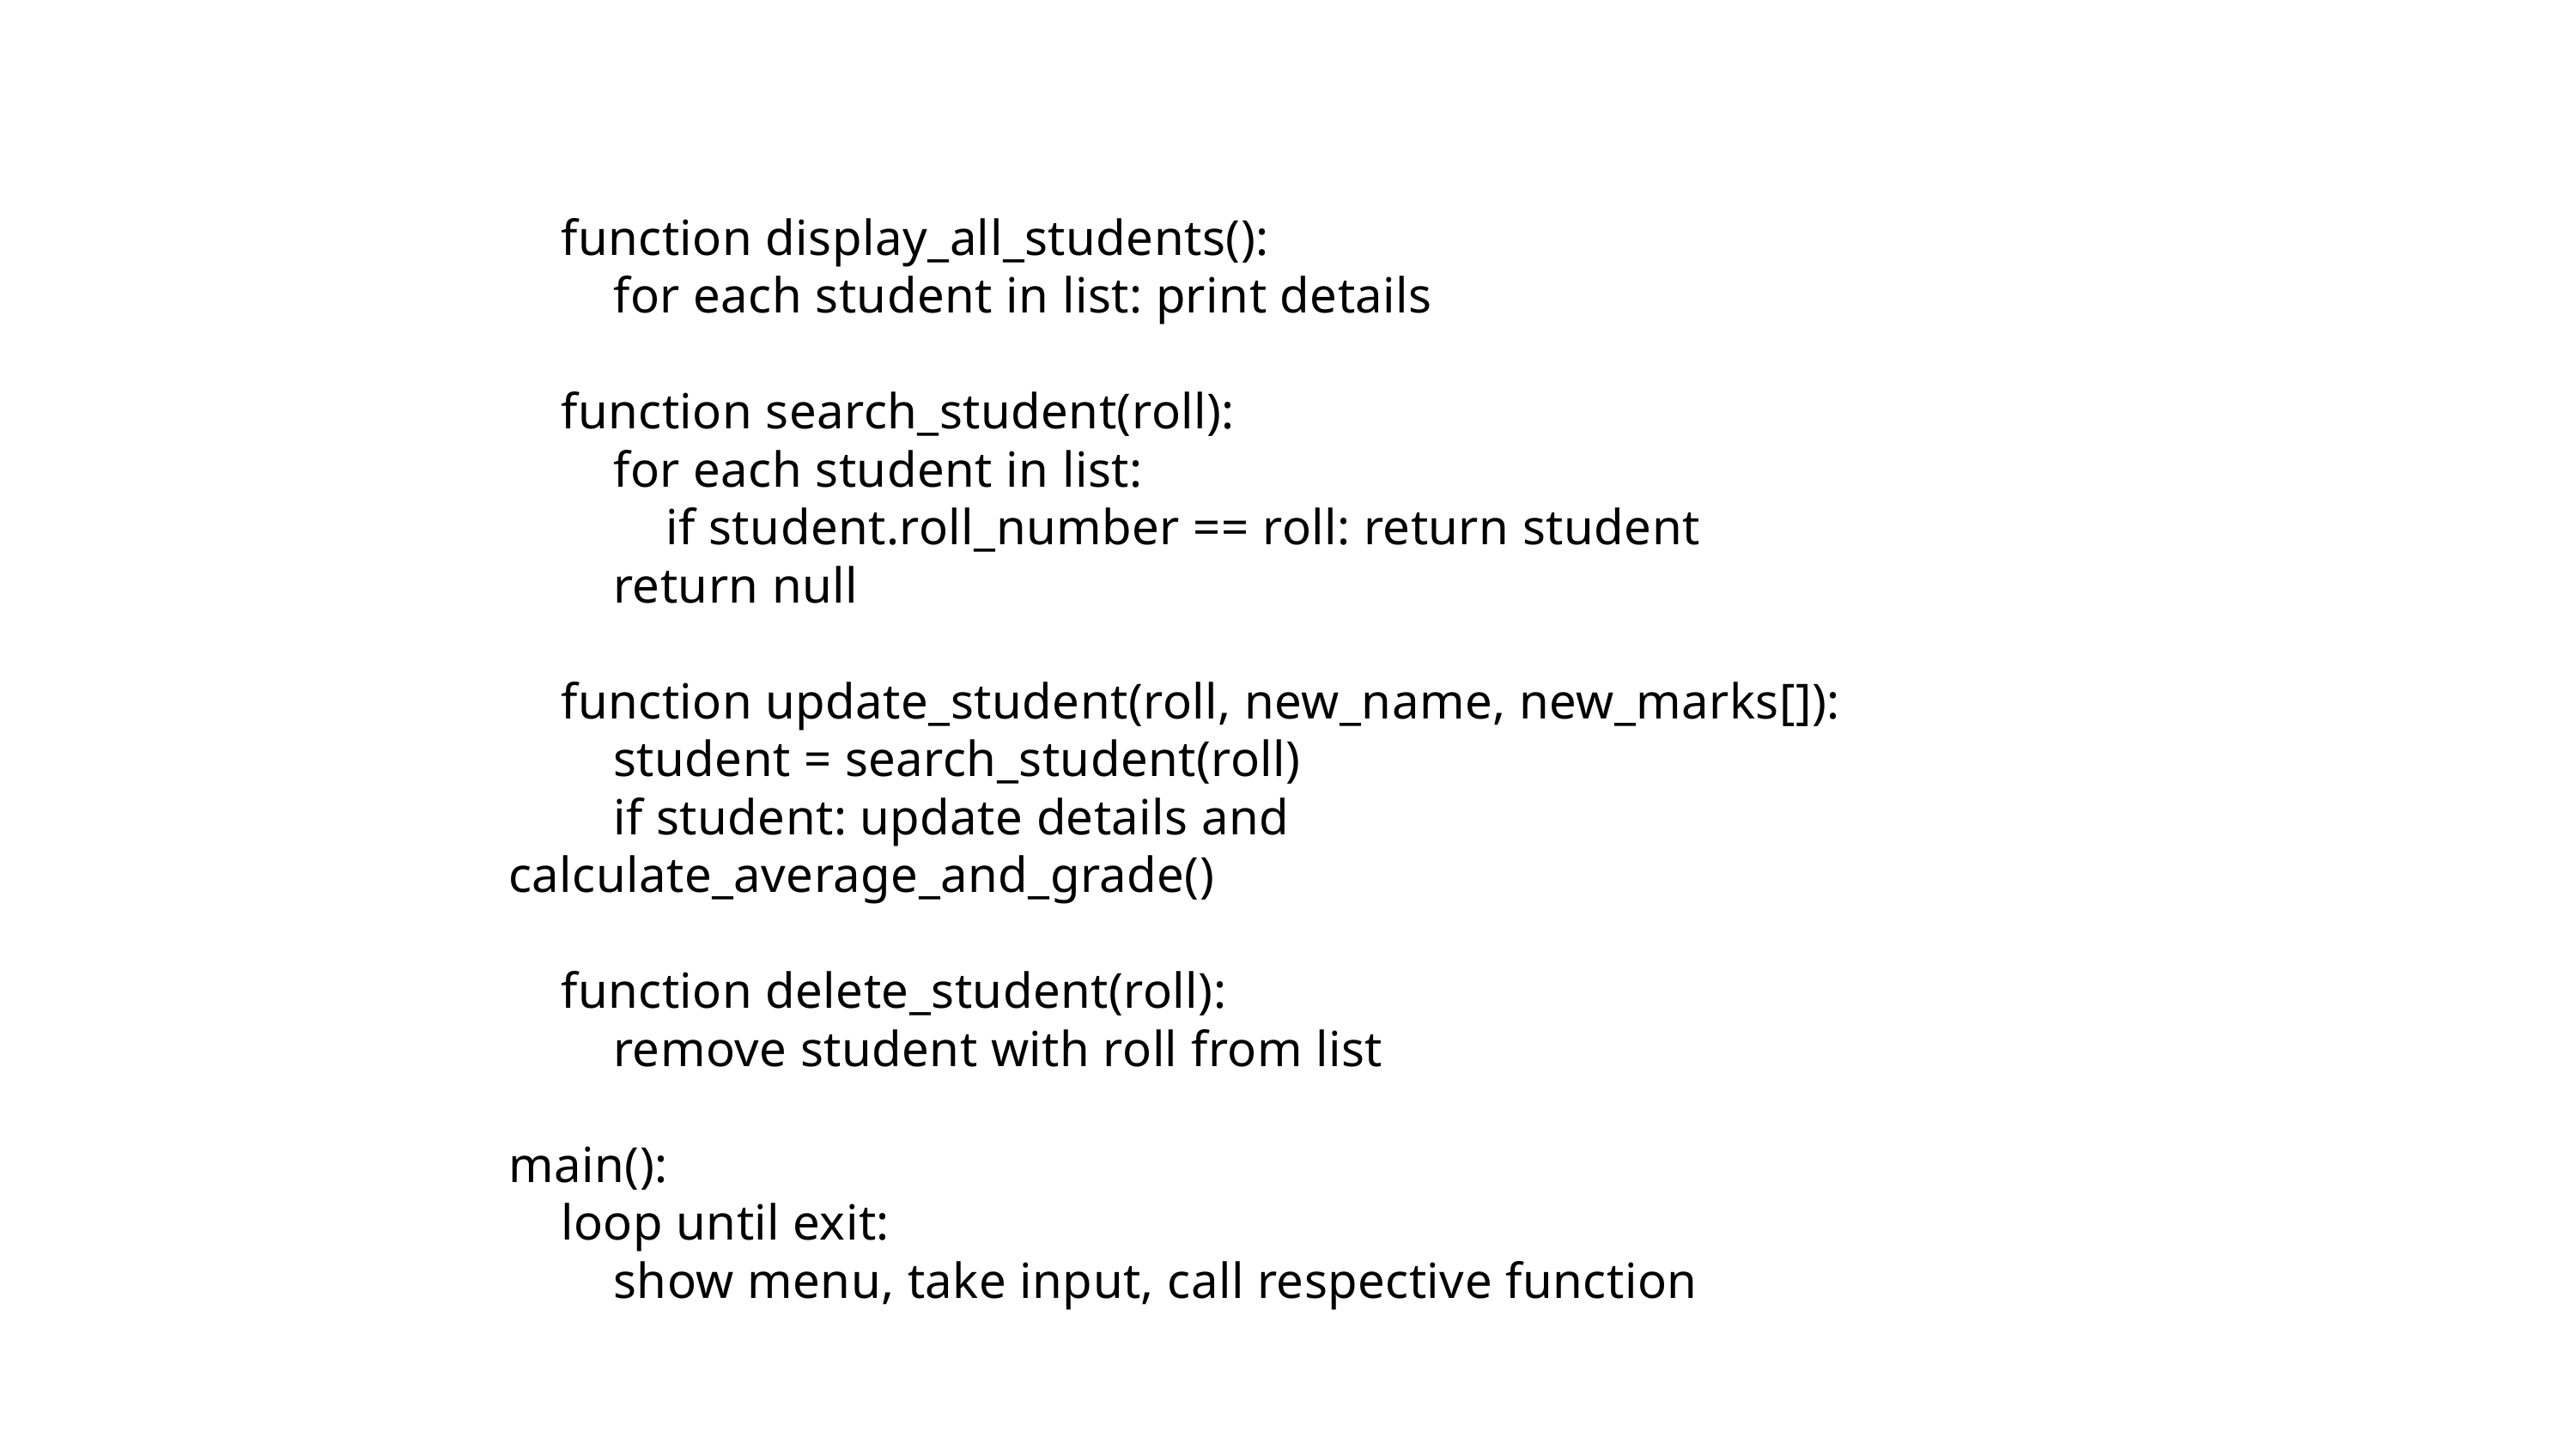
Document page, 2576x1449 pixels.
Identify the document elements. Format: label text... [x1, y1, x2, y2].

text_box function display_all_students(): for each student in list: print details function search_student(roll): for each student in list: if student.roll_number == roll: return student return null function update_student(roll, new_name, new_marks[]): student = search_student(roll) if student: update details and calculate_average_and_grade() function delete_student(roll): remove student with roll from list main(): loop until exit: show menu, take input, call respective function [508, 90, 2011, 1308]
